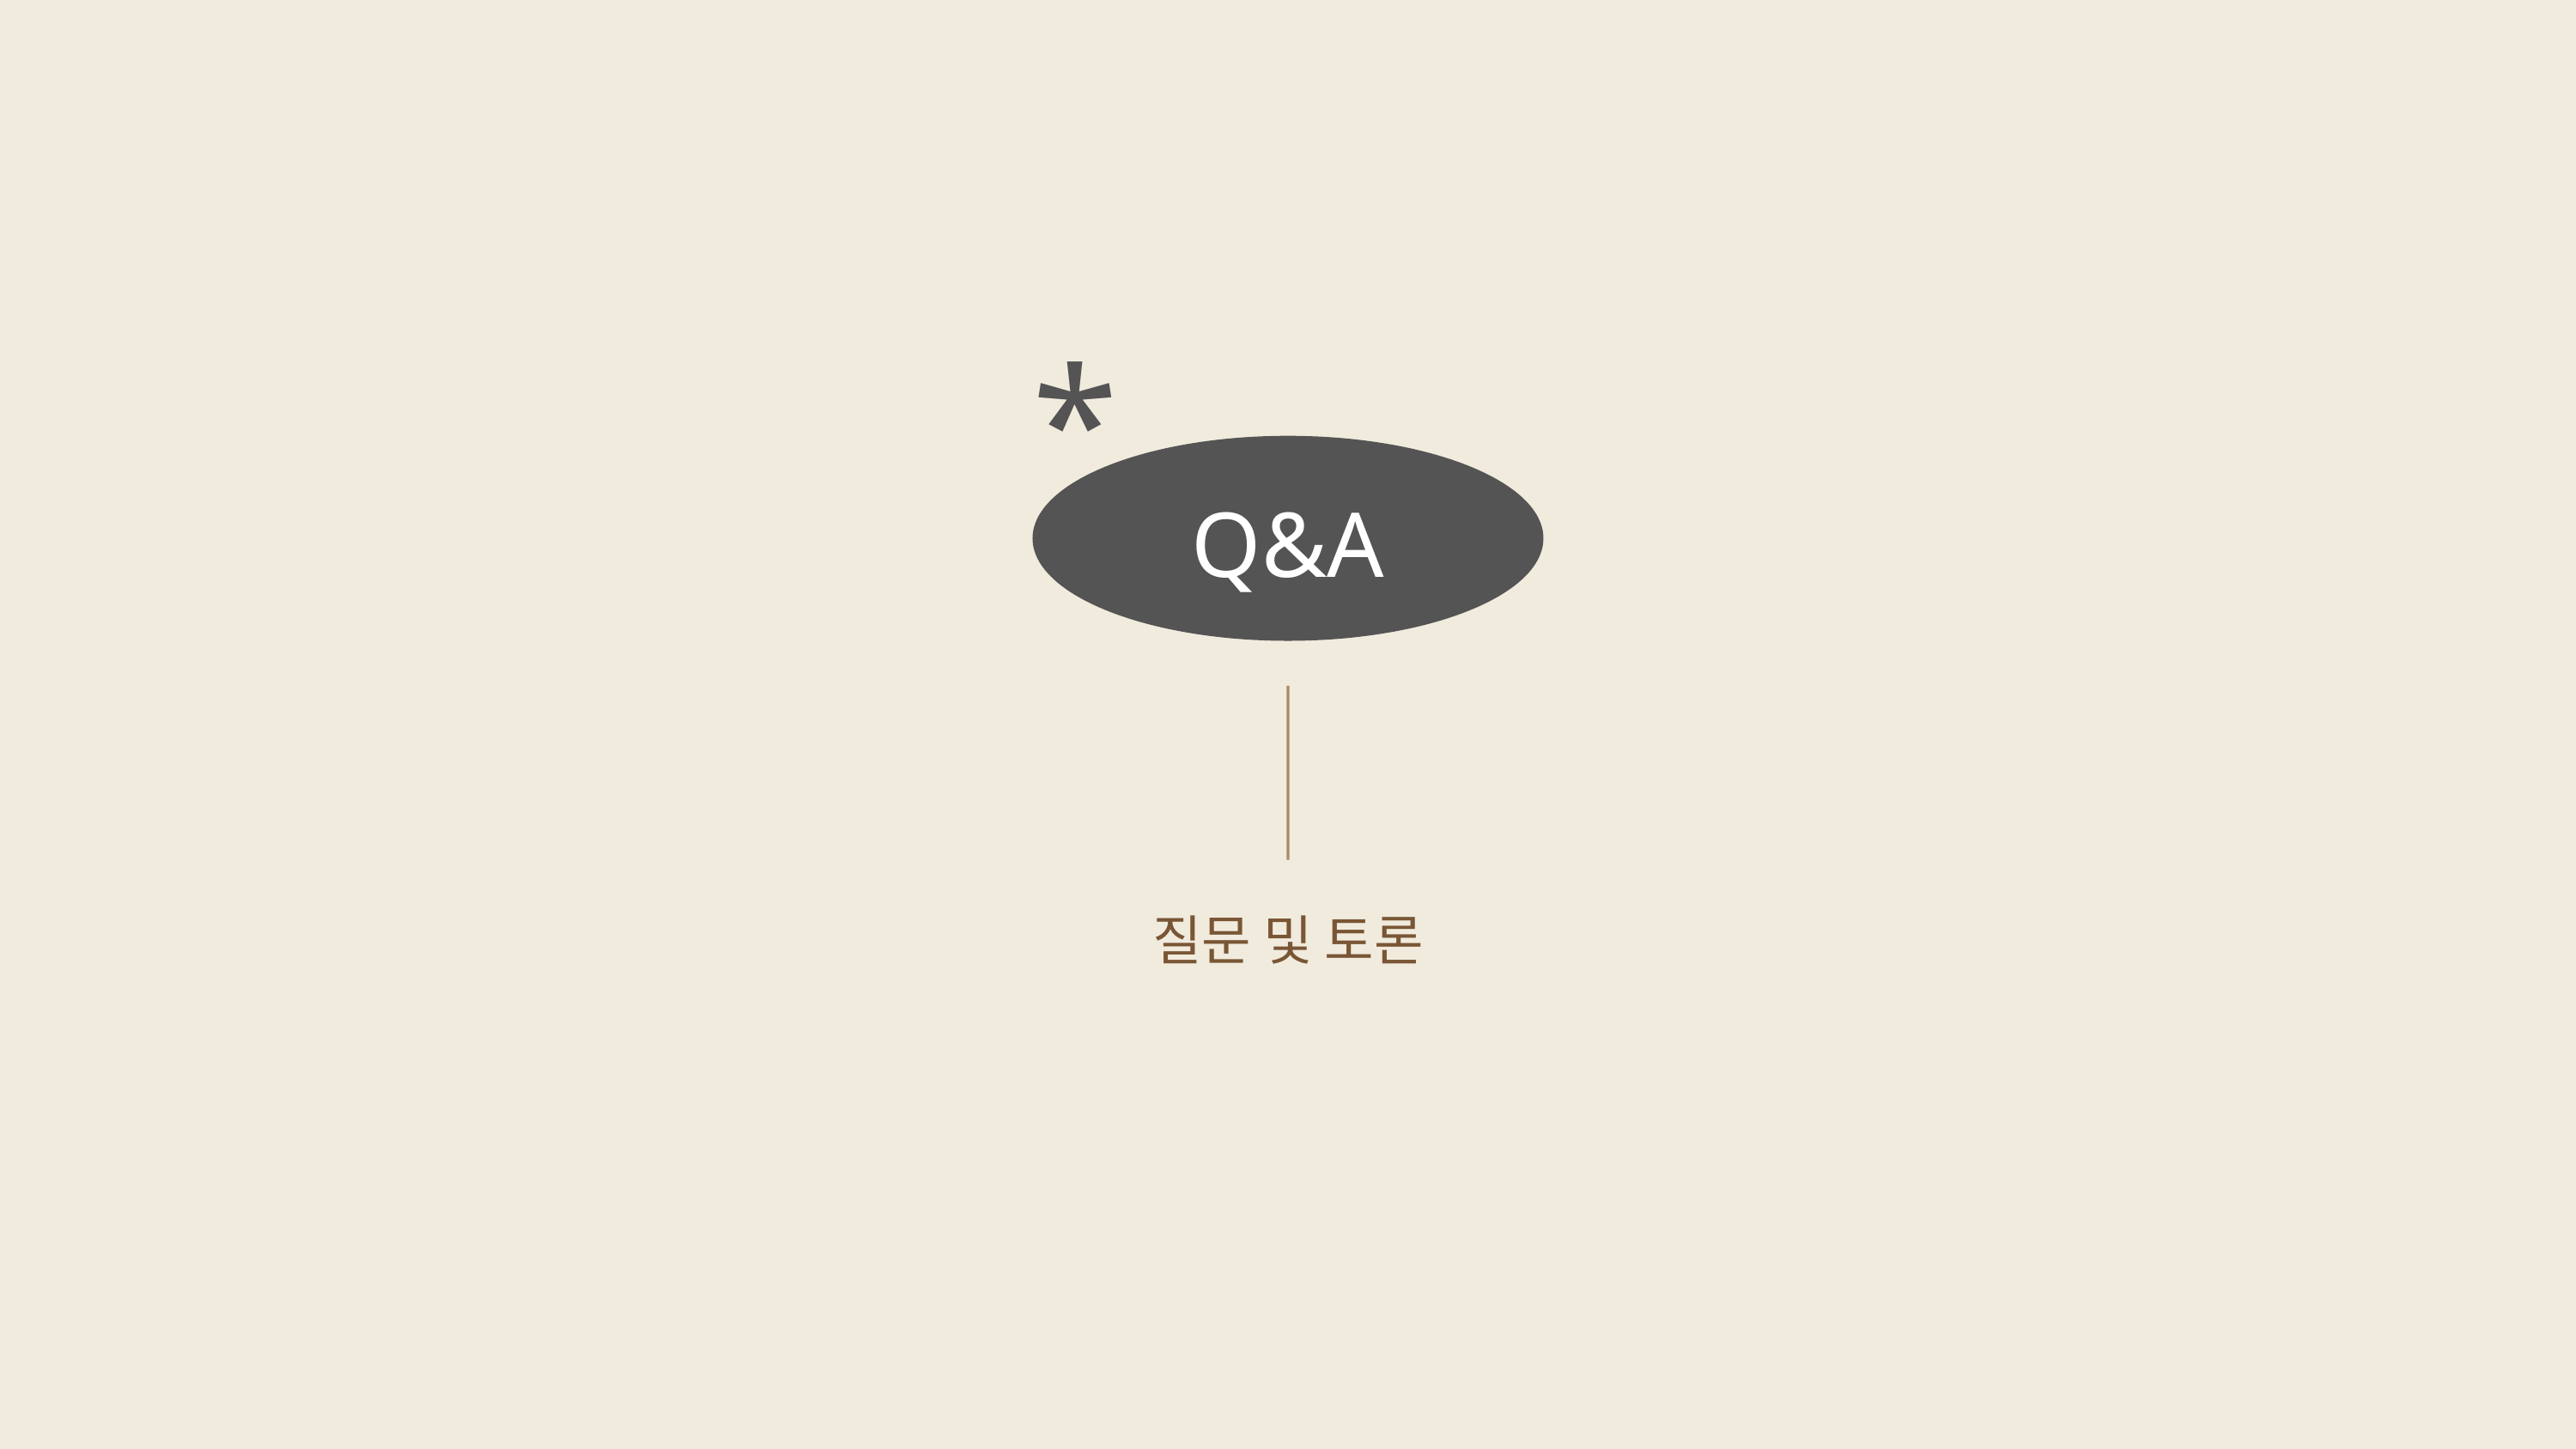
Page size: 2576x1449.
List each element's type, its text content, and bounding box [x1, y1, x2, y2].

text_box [1032, 435, 1544, 641]
text_box * [1032, 293, 1227, 435]
text_box 질문 및 토론 [1047, 895, 1529, 972]
